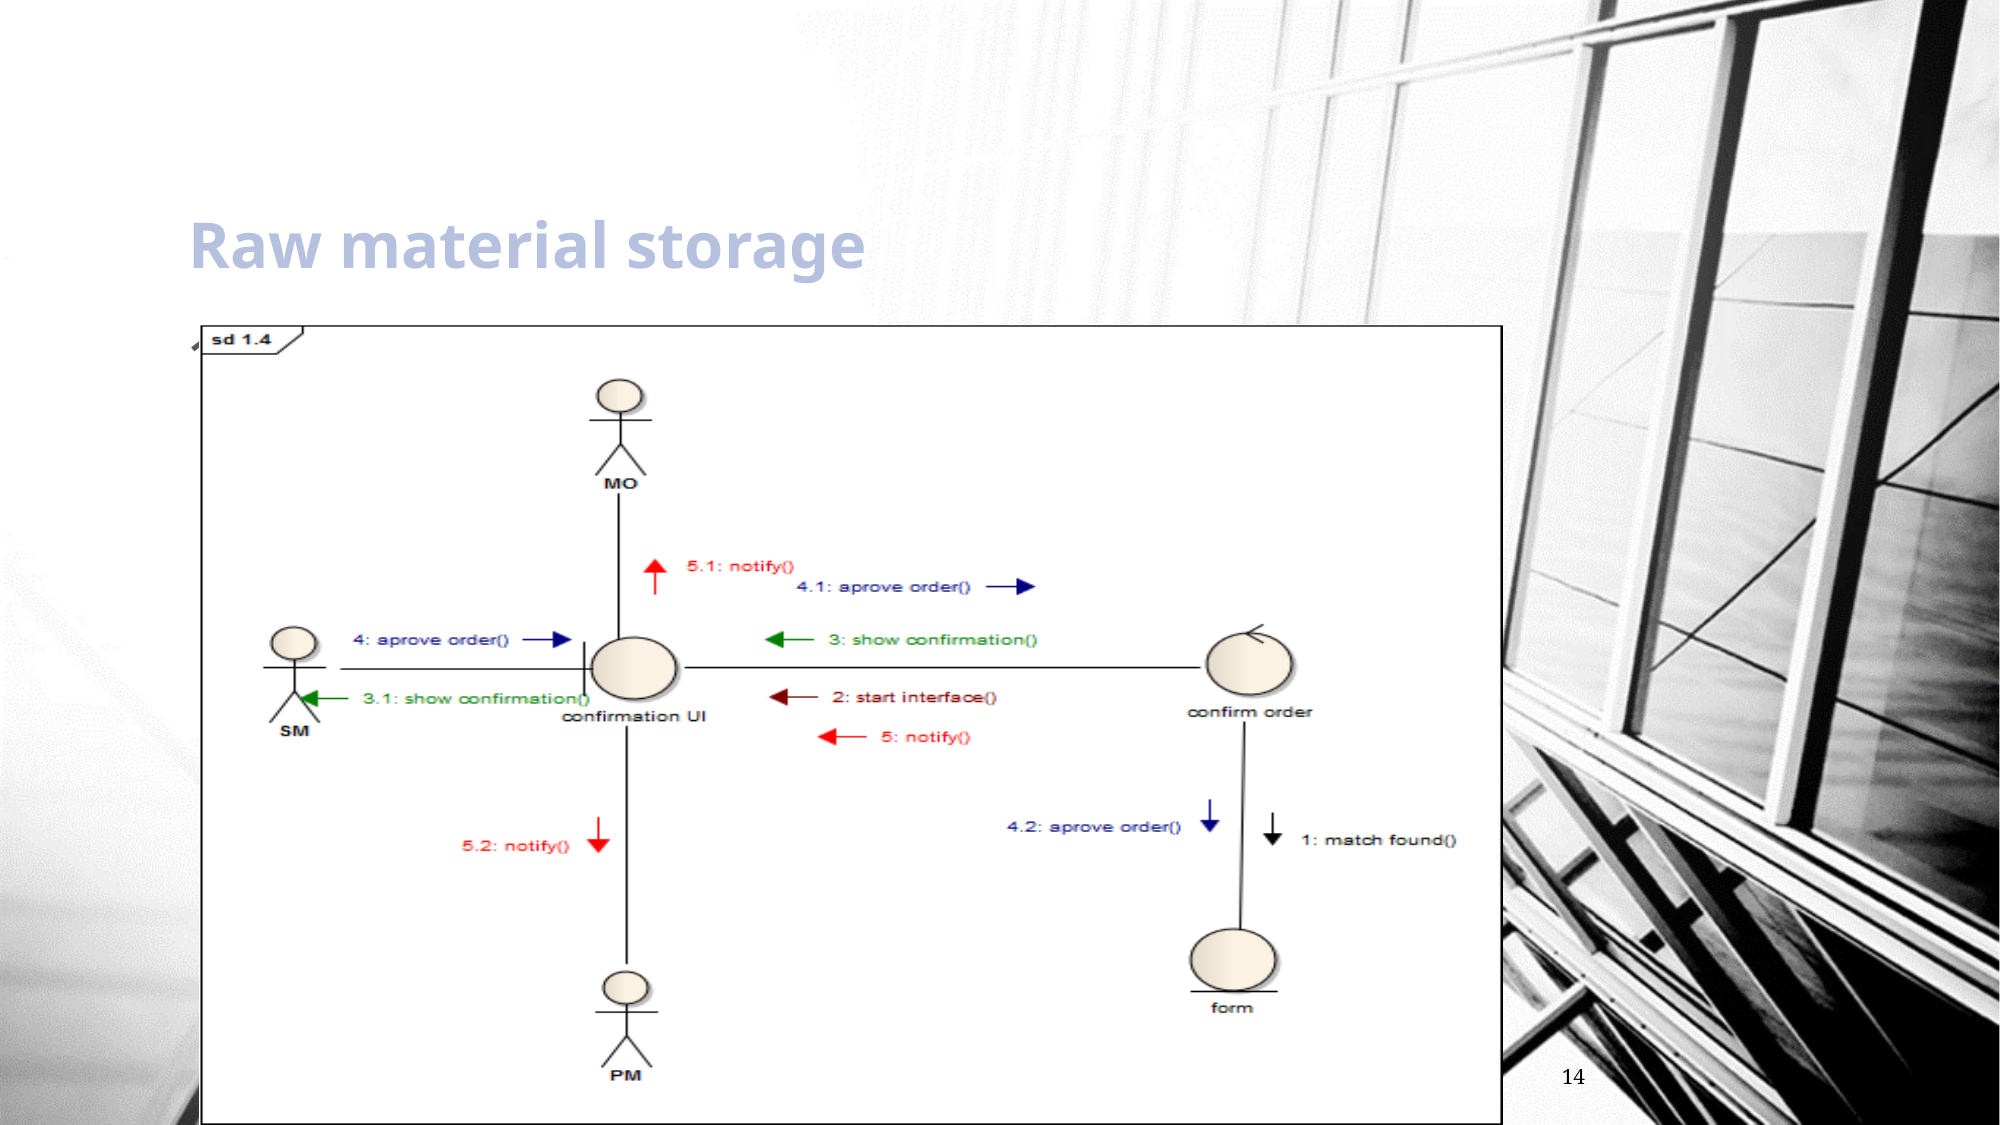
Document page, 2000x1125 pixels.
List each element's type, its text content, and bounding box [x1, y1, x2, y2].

text_box [159, 262, 1585, 950]
picture [0, 0, 2000, 1125]
slide_number 14 [1503, 1055, 1600, 1100]
text_box Raw material storage 1.4 Confirm Order [173, 212, 1599, 324]
text_box [1503, 387, 1622, 1075]
text_box [1503, 324, 1625, 1013]
